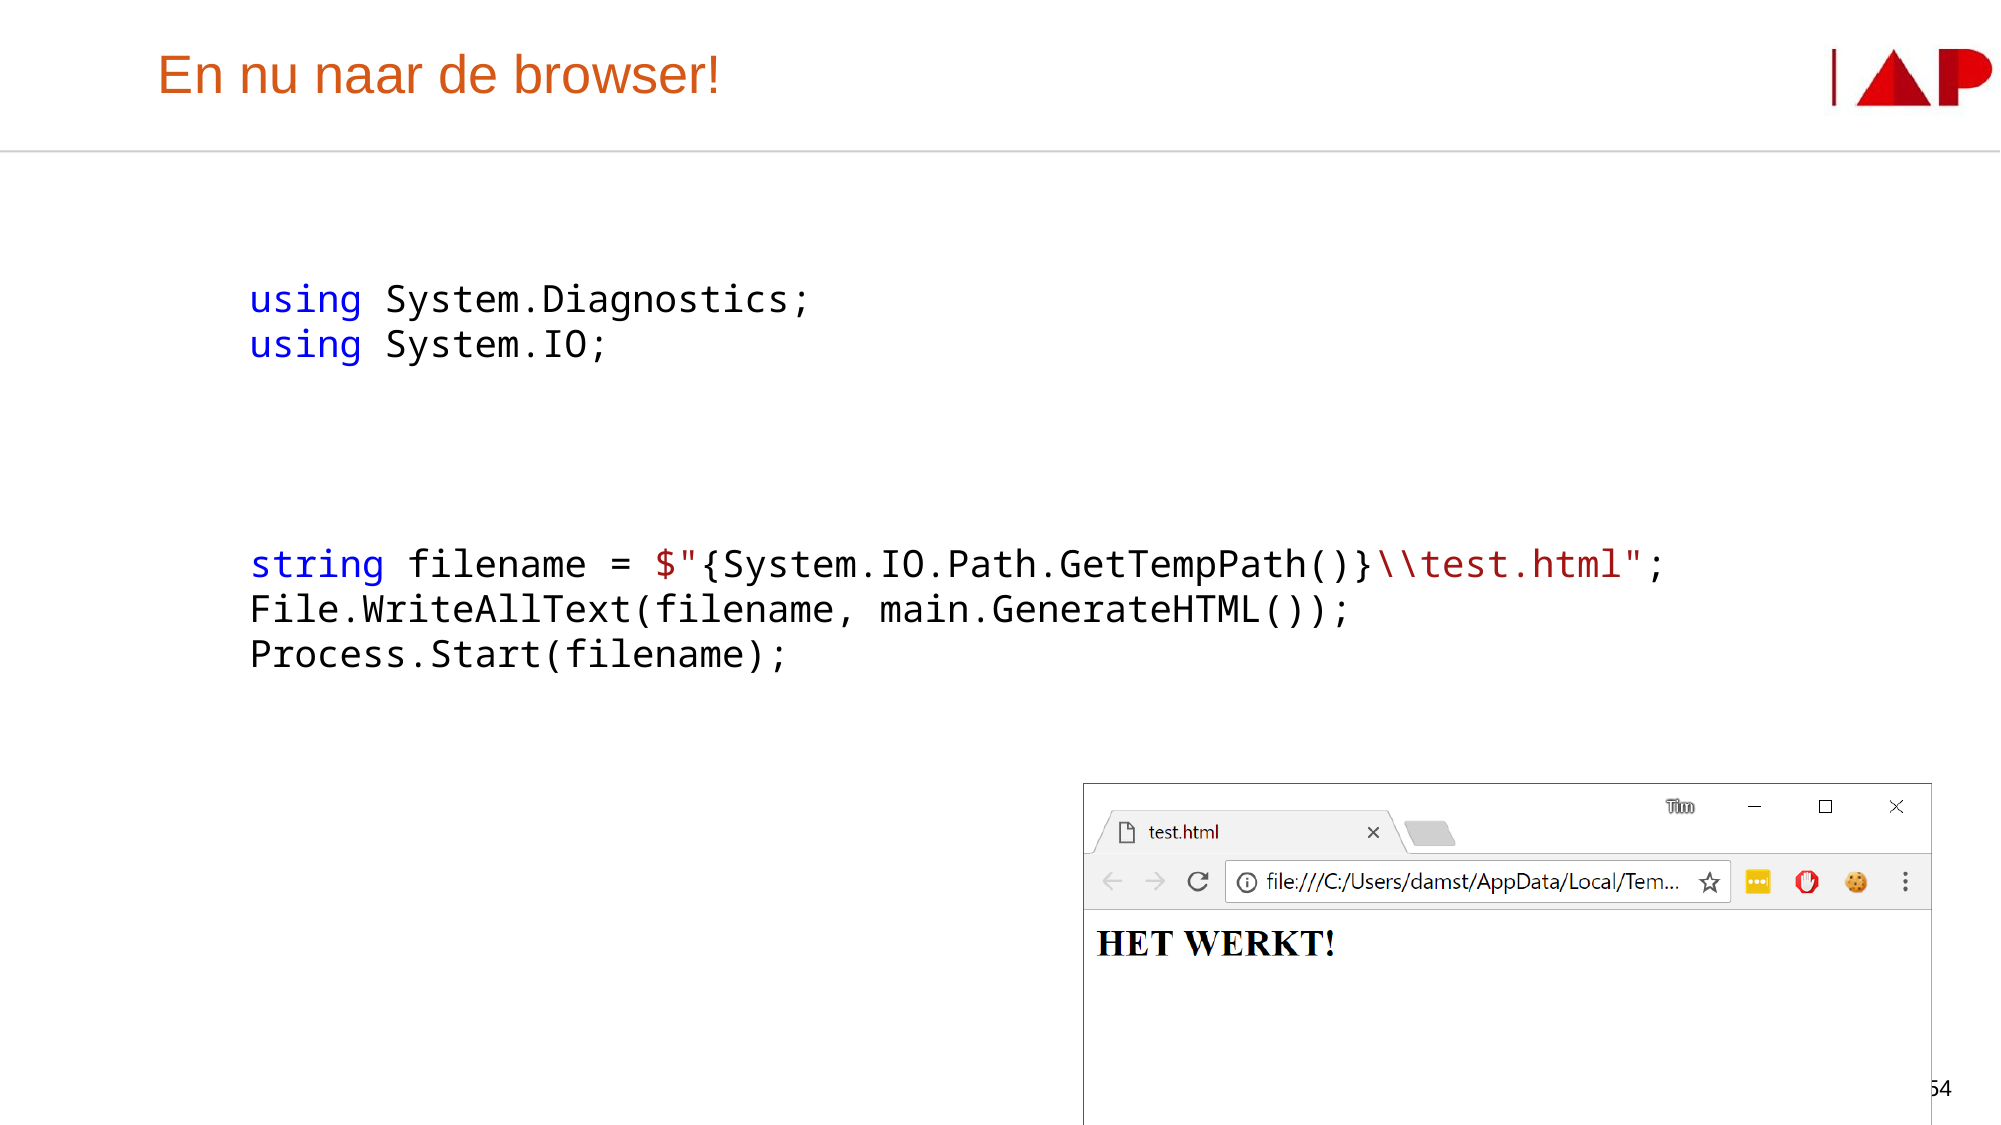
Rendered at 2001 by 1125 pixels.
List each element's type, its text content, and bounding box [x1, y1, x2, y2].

picture [1843, 10, 2000, 142]
text_box using System.Diagnostics; using System.IO; [234, 267, 1235, 373]
title En nu naar de browser! [157, 0, 1843, 152]
slide_number © ap| 54 [1937, 1061, 1953, 1113]
text_box string filename = $"{System.IO.Path.GetTempPath()}\\test.html"; File.WriteAllText(filename, main.GenerateHTML()); Process.Start(filename); [234, 532, 1908, 683]
picture [1083, 782, 1933, 1125]
